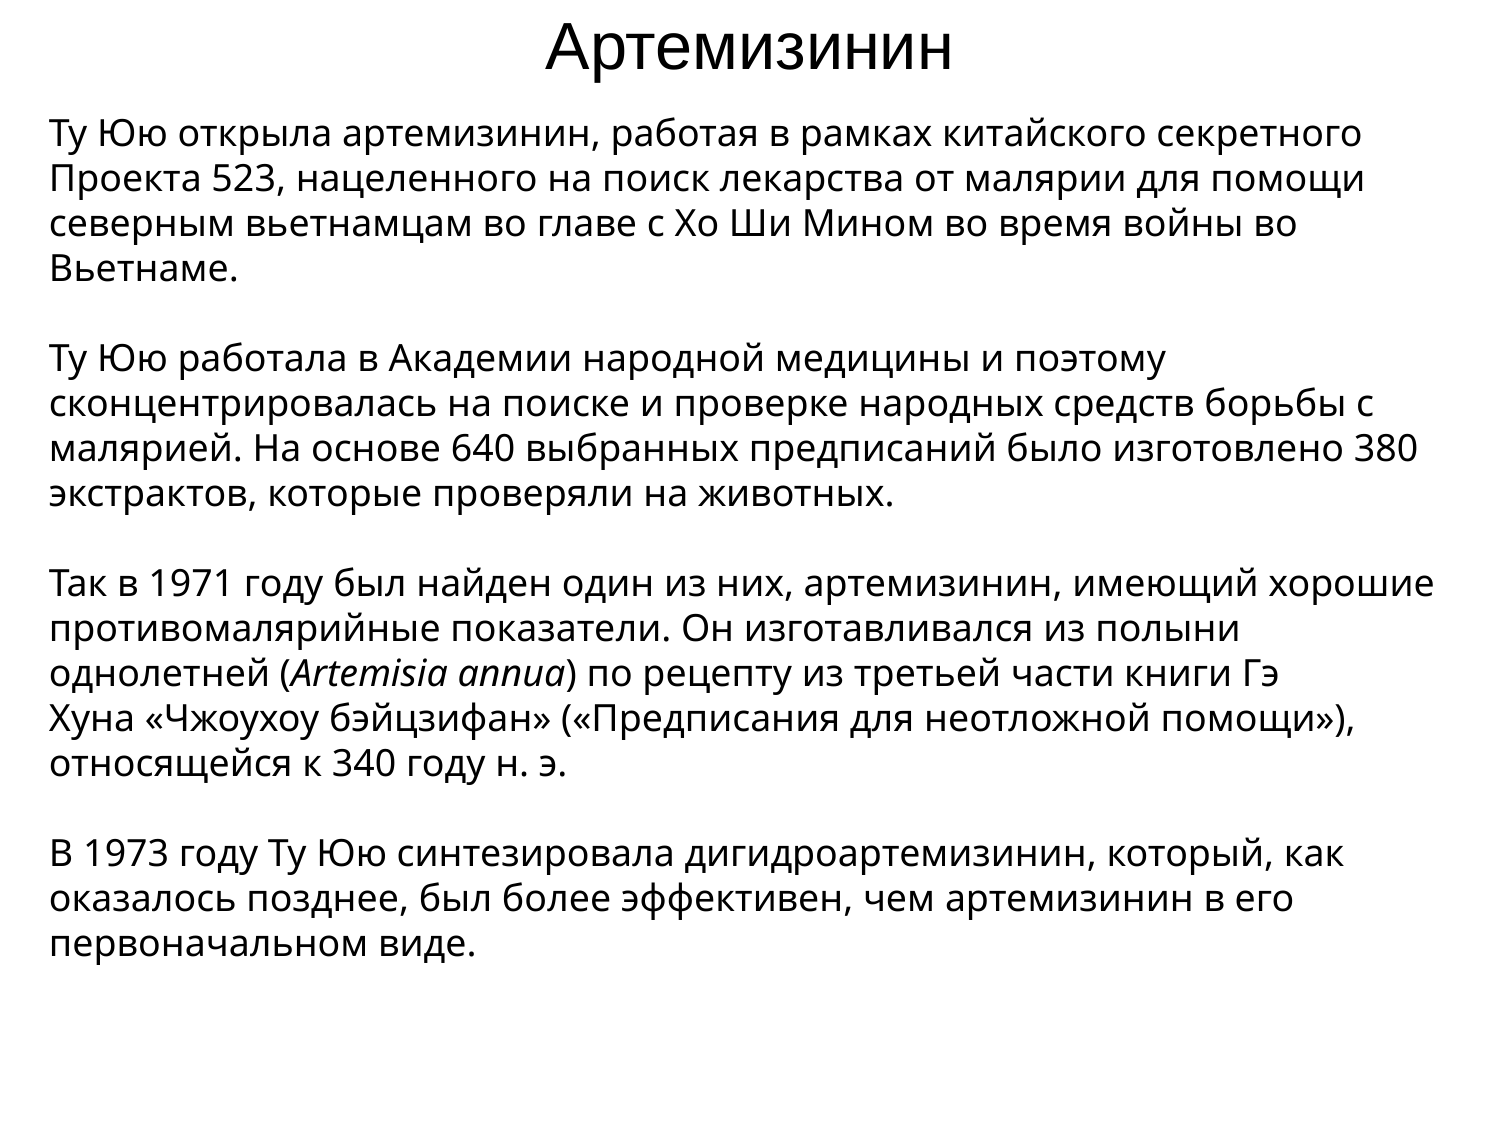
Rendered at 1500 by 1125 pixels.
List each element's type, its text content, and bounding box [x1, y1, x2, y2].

title Артемизинин [0, 0, 1500, 91]
text_box Ту Юю открыла артемизинин, работая в рамках китайского секретного Проекта 523, нацеленного на поиск лекарства от малярии для помощи северным вьетнамцам во главе с Хо Ши Мином во время войны во Вьетнаме. Ту Юю работала в Академии народной медицины и поэтому сконцентрировалась на поиске и проверке народных средств борьбы с малярией. На основе 640 выбранных предписаний было изготовлено 380 экстрактов, которые проверяли на животных. Так в 1971 году был найден один из них, артемизинин, имеющий хорошие противомалярийные показатели. Он изготавливался из полыни однолетней (Artemisia annua) по рецепту из третьей части книги Гэ Хуна «Чжоухоу бэйцзифан» («Предписания для неотложной помощи»), относящейся к 340 году н. э. В 1973 году Ту Юю синтезировала дигидроартемизинин, который, как оказалось позднее, был более эффективен, чем артемизинин в его первоначальном виде. [34, 102, 1464, 972]
